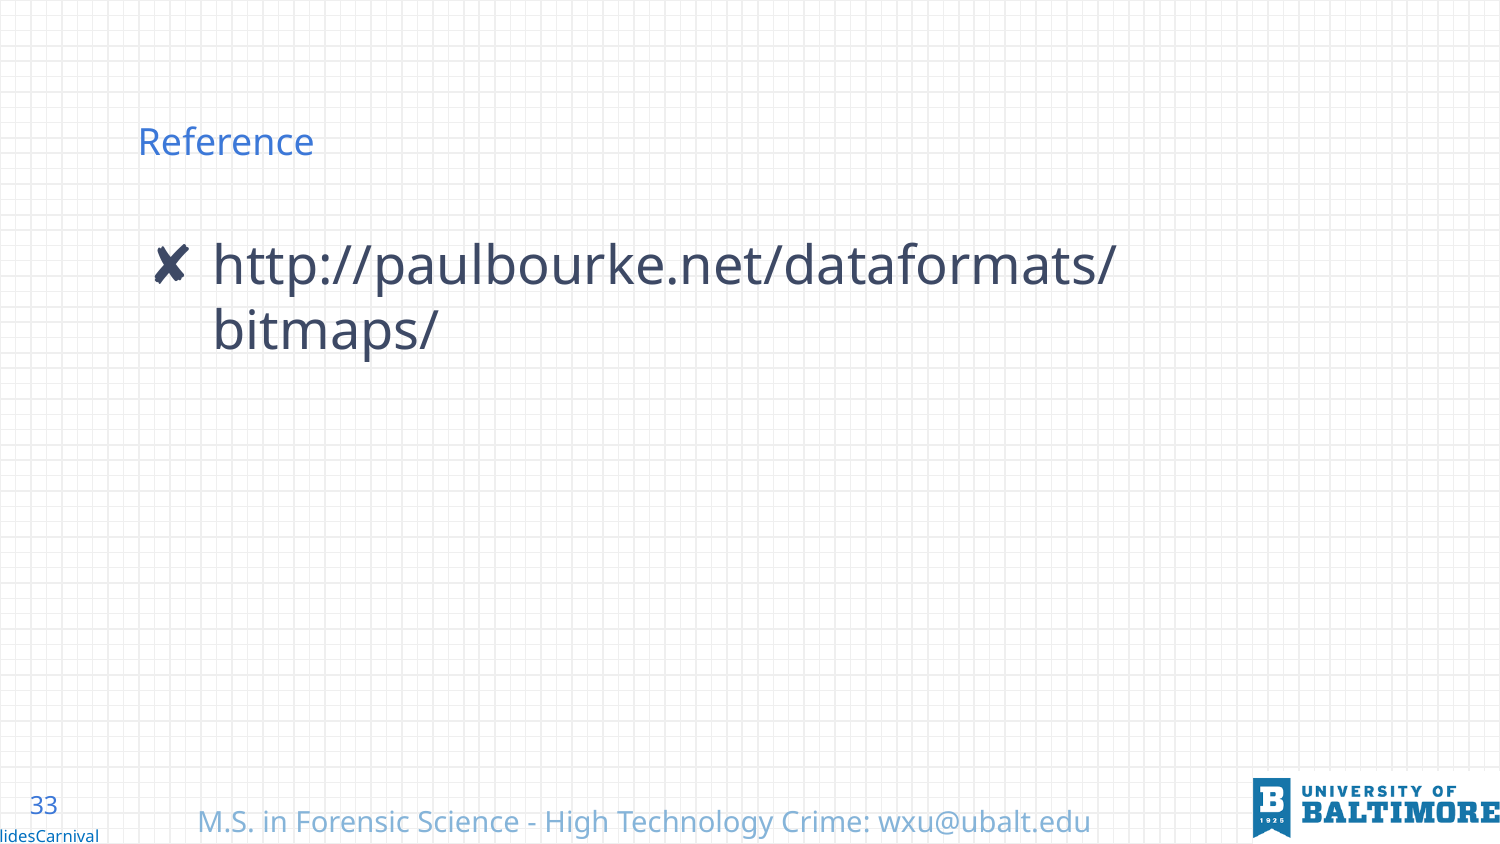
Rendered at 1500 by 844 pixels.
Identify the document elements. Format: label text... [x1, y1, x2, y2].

title Reference [122, 36, 1237, 178]
slide_number 33 [14, 774, 105, 840]
picture [1253, 771, 1500, 844]
list http://paulbourke.net/dataformats/bitmaps/ [122, 215, 1237, 808]
